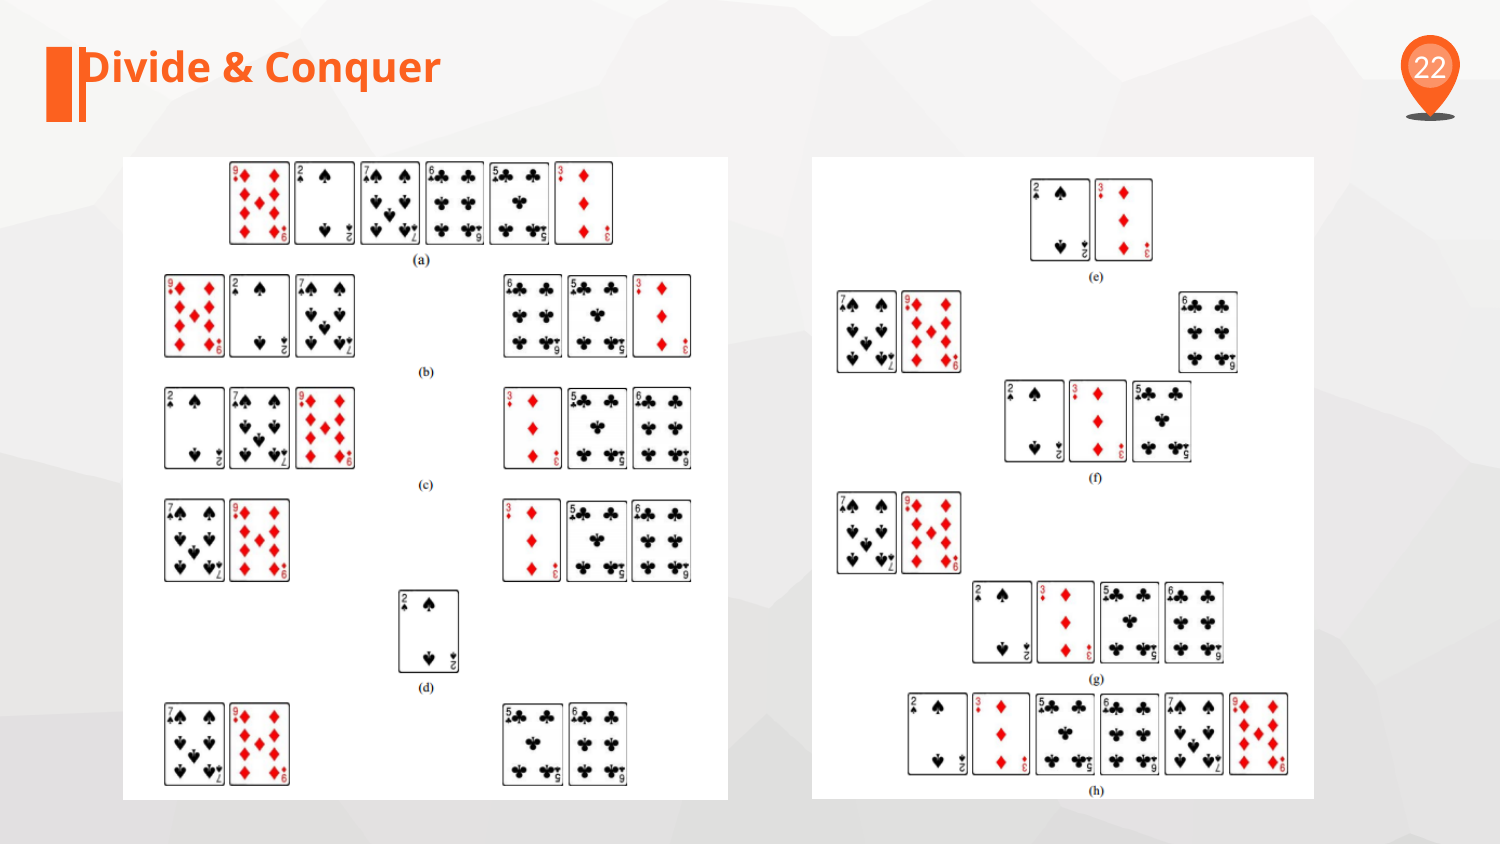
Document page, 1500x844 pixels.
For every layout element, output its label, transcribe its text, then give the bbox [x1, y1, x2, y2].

picture [0, 0, 1500, 844]
slide_number 22 [1254, 42, 1500, 88]
text_box [44, 45, 74, 124]
text_box Divide & Conquer [65, 33, 457, 99]
